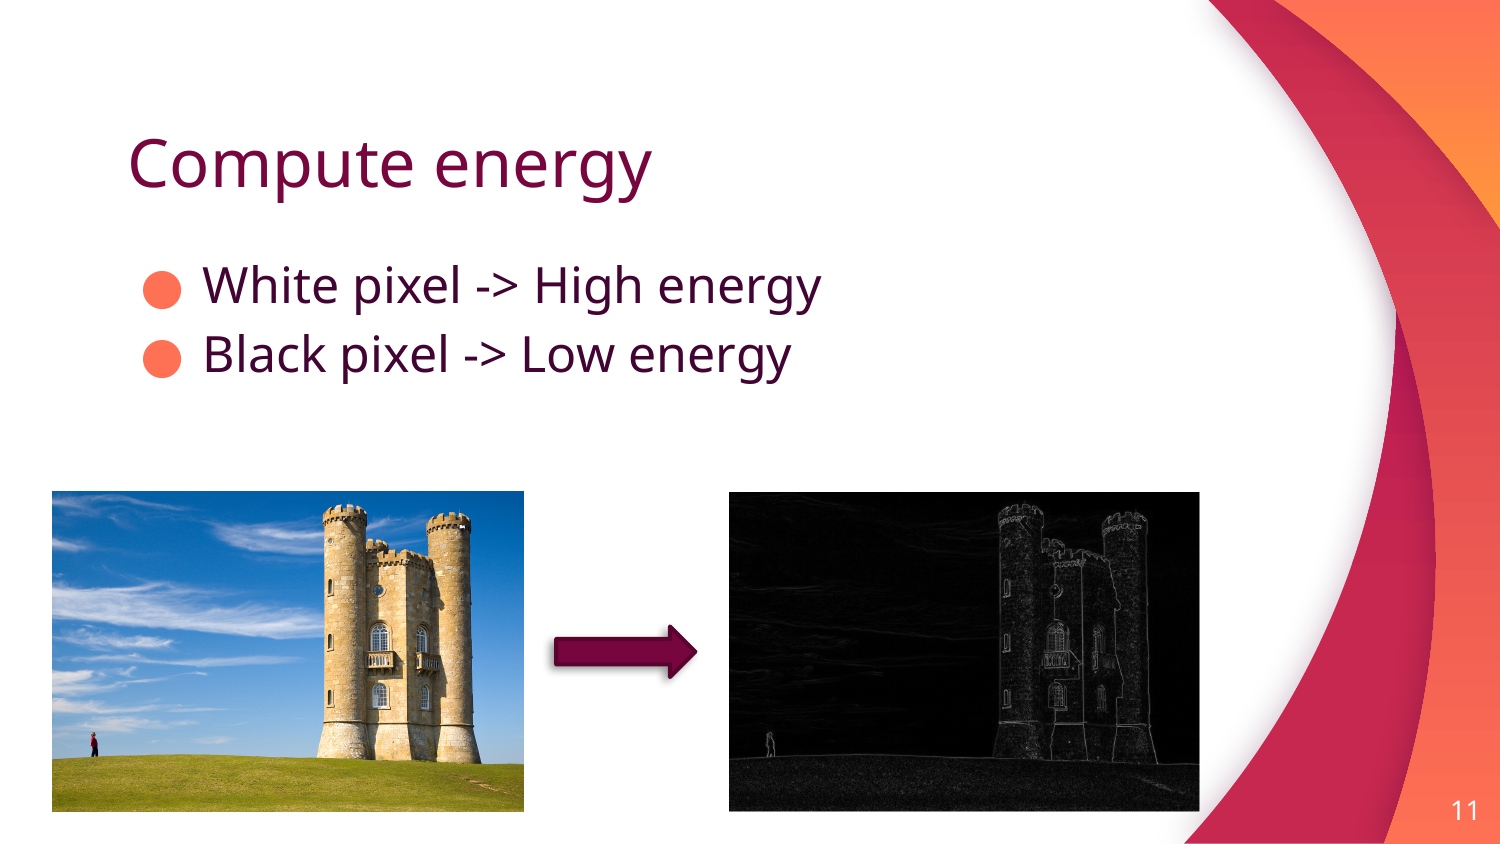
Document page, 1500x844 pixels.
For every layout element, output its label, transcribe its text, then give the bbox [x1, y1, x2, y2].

picture [727, 491, 1200, 812]
slide_number 11 [1391, 779, 1482, 844]
text_box [554, 624, 698, 679]
title Compute energy [127, 137, 1270, 203]
list White pixel -> High energy Black pixel -> Low energy [127, 244, 1270, 720]
picture [51, 491, 524, 812]
